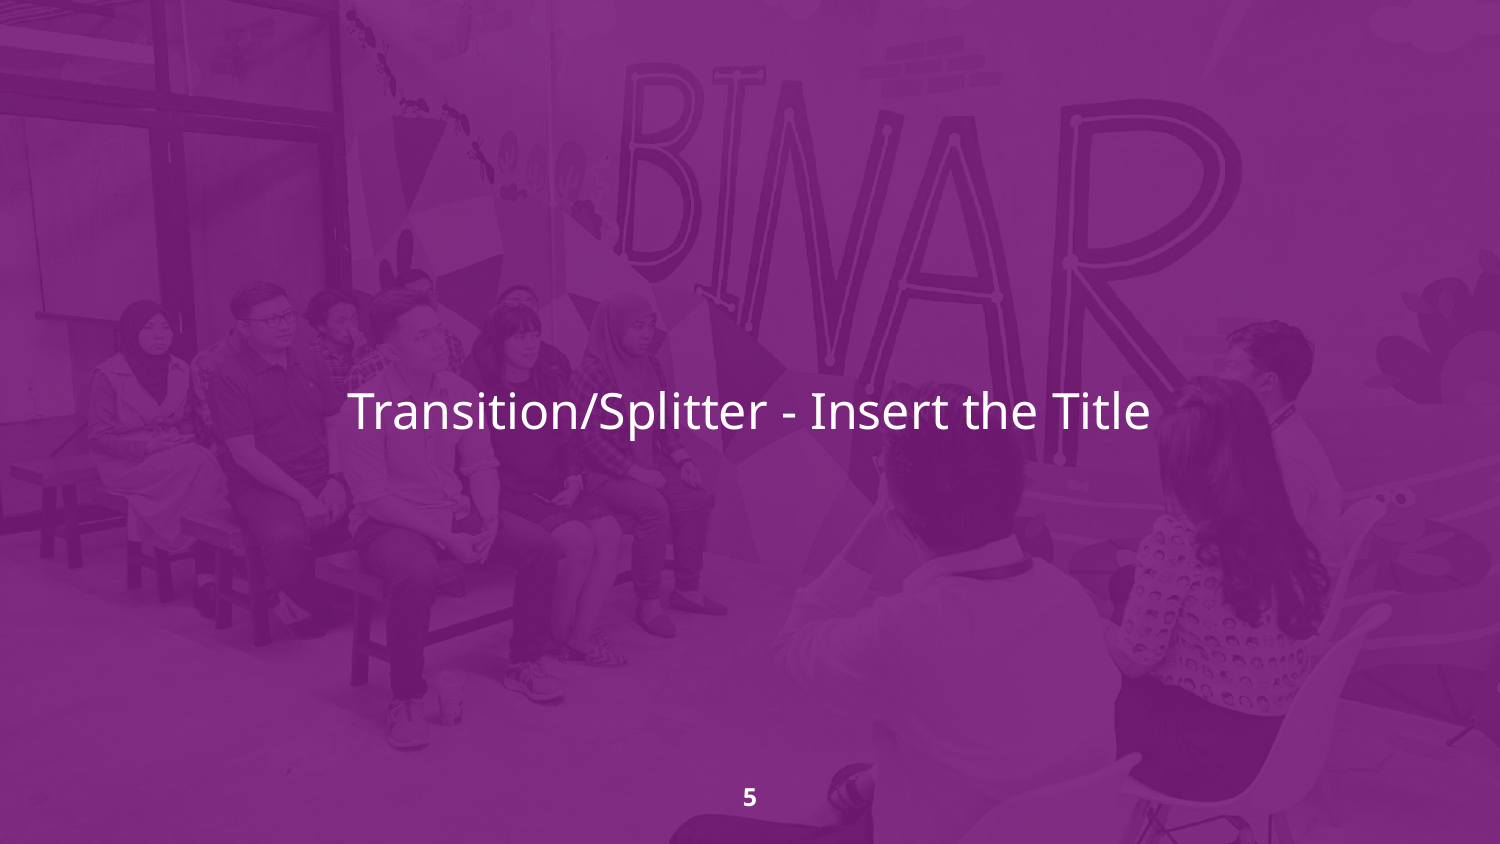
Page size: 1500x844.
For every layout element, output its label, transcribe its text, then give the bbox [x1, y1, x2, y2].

title Transition/Splitter - Insert the Title [51, 340, 1449, 479]
text_box ‹#› [704, 765, 795, 831]
picture [0, 0, 1500, 844]
